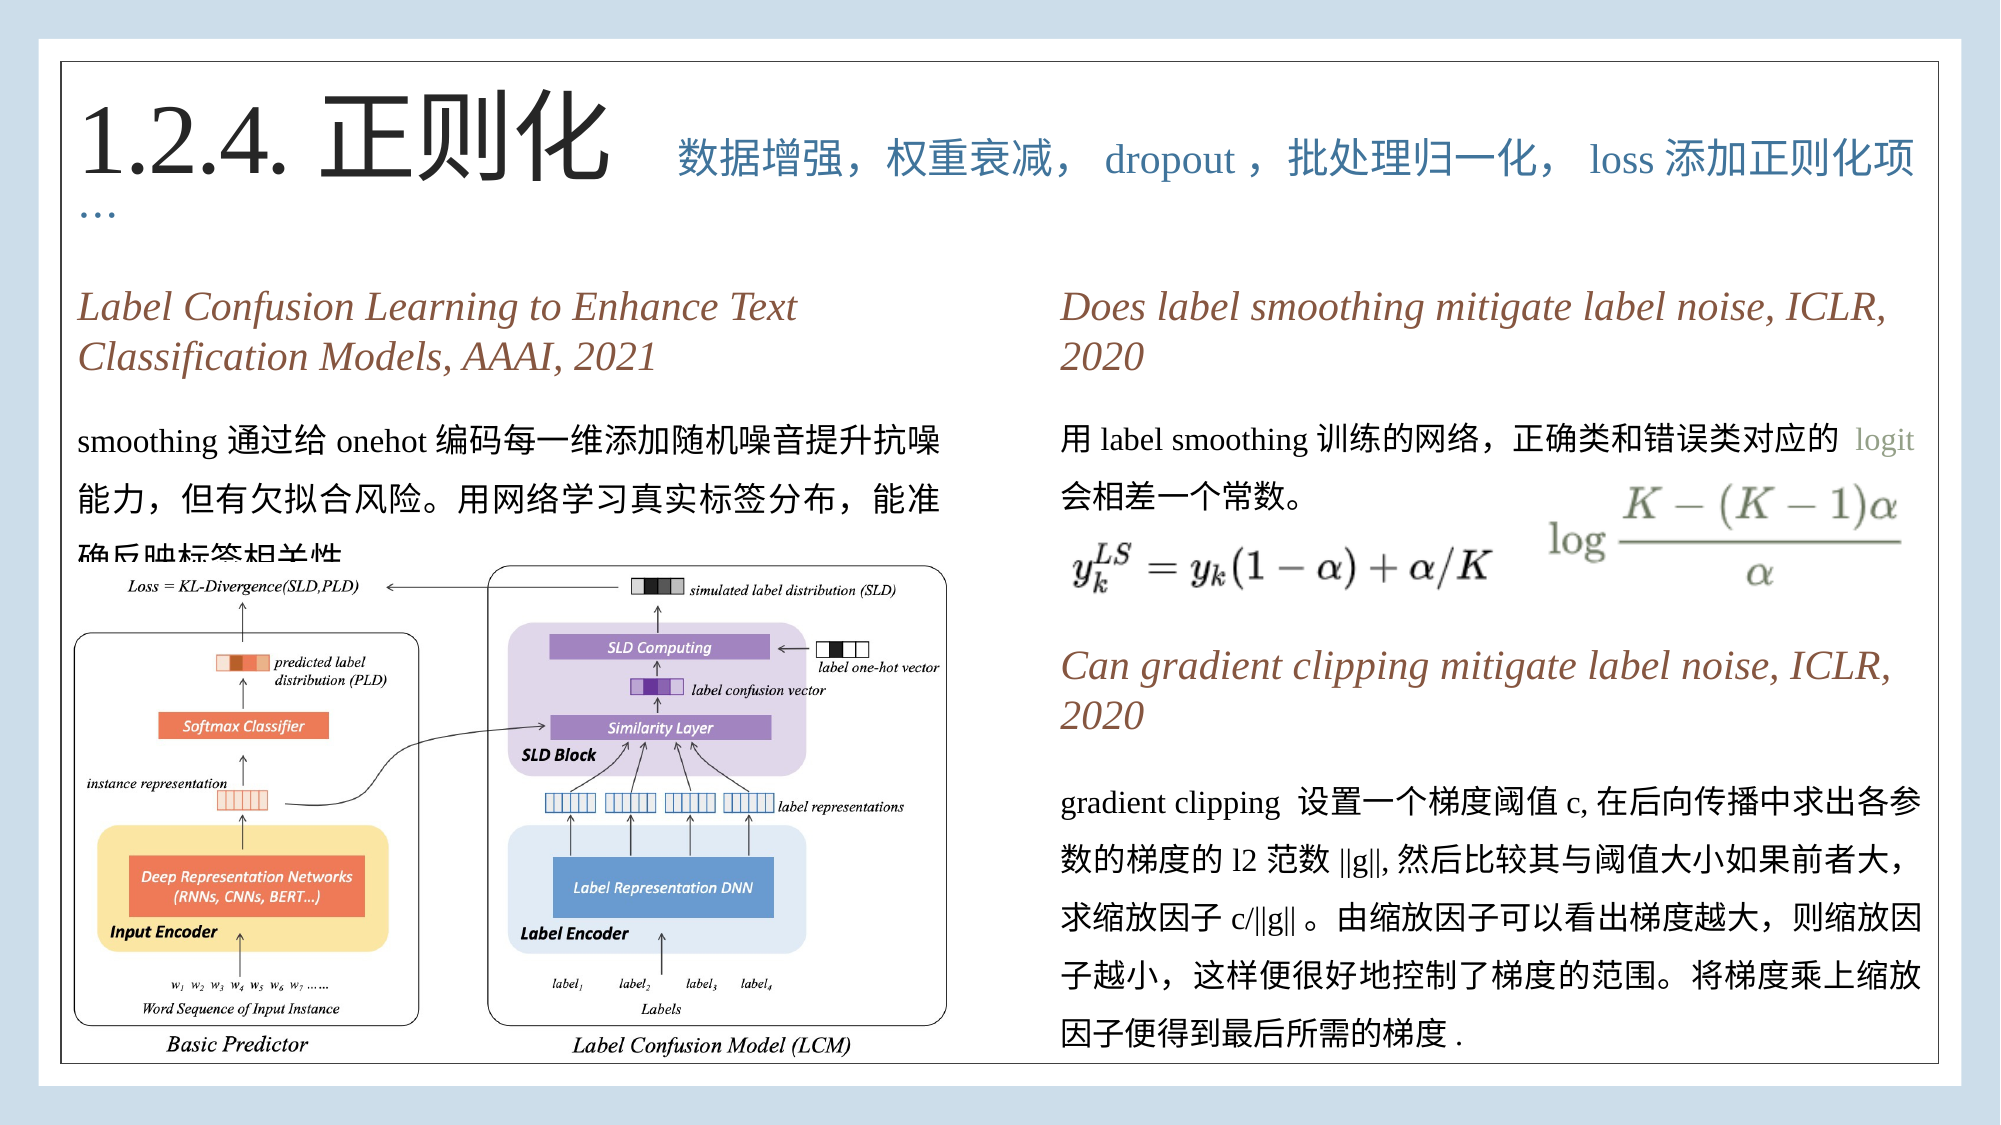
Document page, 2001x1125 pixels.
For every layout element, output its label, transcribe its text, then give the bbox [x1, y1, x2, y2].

text_box Can gradient clipping mitigate label noise, ICLR, 2020 [1045, 624, 1938, 751]
list smoothing通过给onehot编码每一维添加随机噪音提升抗噪能力，但有欠拟合风险。用网络学习真实标签分布，能准确反映标签相关性。 [62, 391, 956, 559]
picture [1045, 527, 1512, 607]
list Label Confusion Learning to Enhance Text Classification Models, AAAI, 2021 [62, 265, 956, 391]
list Does label smoothing mitigate label noise, ICLR, 2020 [1045, 265, 1938, 391]
list 用label smoothing训练的网络，正确类和错误类对应的 logit会相差一个常数。 gradient clipping 设置一个梯度阈值c,在后向传播中求出各参数的梯度的l2范数||g||,然后比较其与阈值大小如果前者大，求缩放因子c/||g||。由缩放因子可以看出梯度越大，则缩放因子越小，这样便很好地控制了梯度的范围。将梯度乘上缩放因子便得到最后所需的梯度. [1045, 751, 1938, 1064]
picture [1542, 475, 1907, 602]
list 用label smoothing训练的网络，正确类和错误类对应的 logit会相差一个常数。 gradient clipping 设置一个梯度阈值c,在后向传播中求出各参数的梯度的l2范数||g||,然后比较其与阈值大小如果前者大，求缩放因子c/||g||。由缩放因子可以看出梯度越大，则缩放因子越小，这样便很好地控制了梯度的范围。将梯度乘上缩放因子便得到最后所需的梯度. [1045, 391, 1938, 624]
picture [62, 562, 956, 1063]
title 1.2.4.正则化 数据增强，权重衰减，dropout，批处理归一化，loss添加正则化项… [62, 61, 1938, 266]
